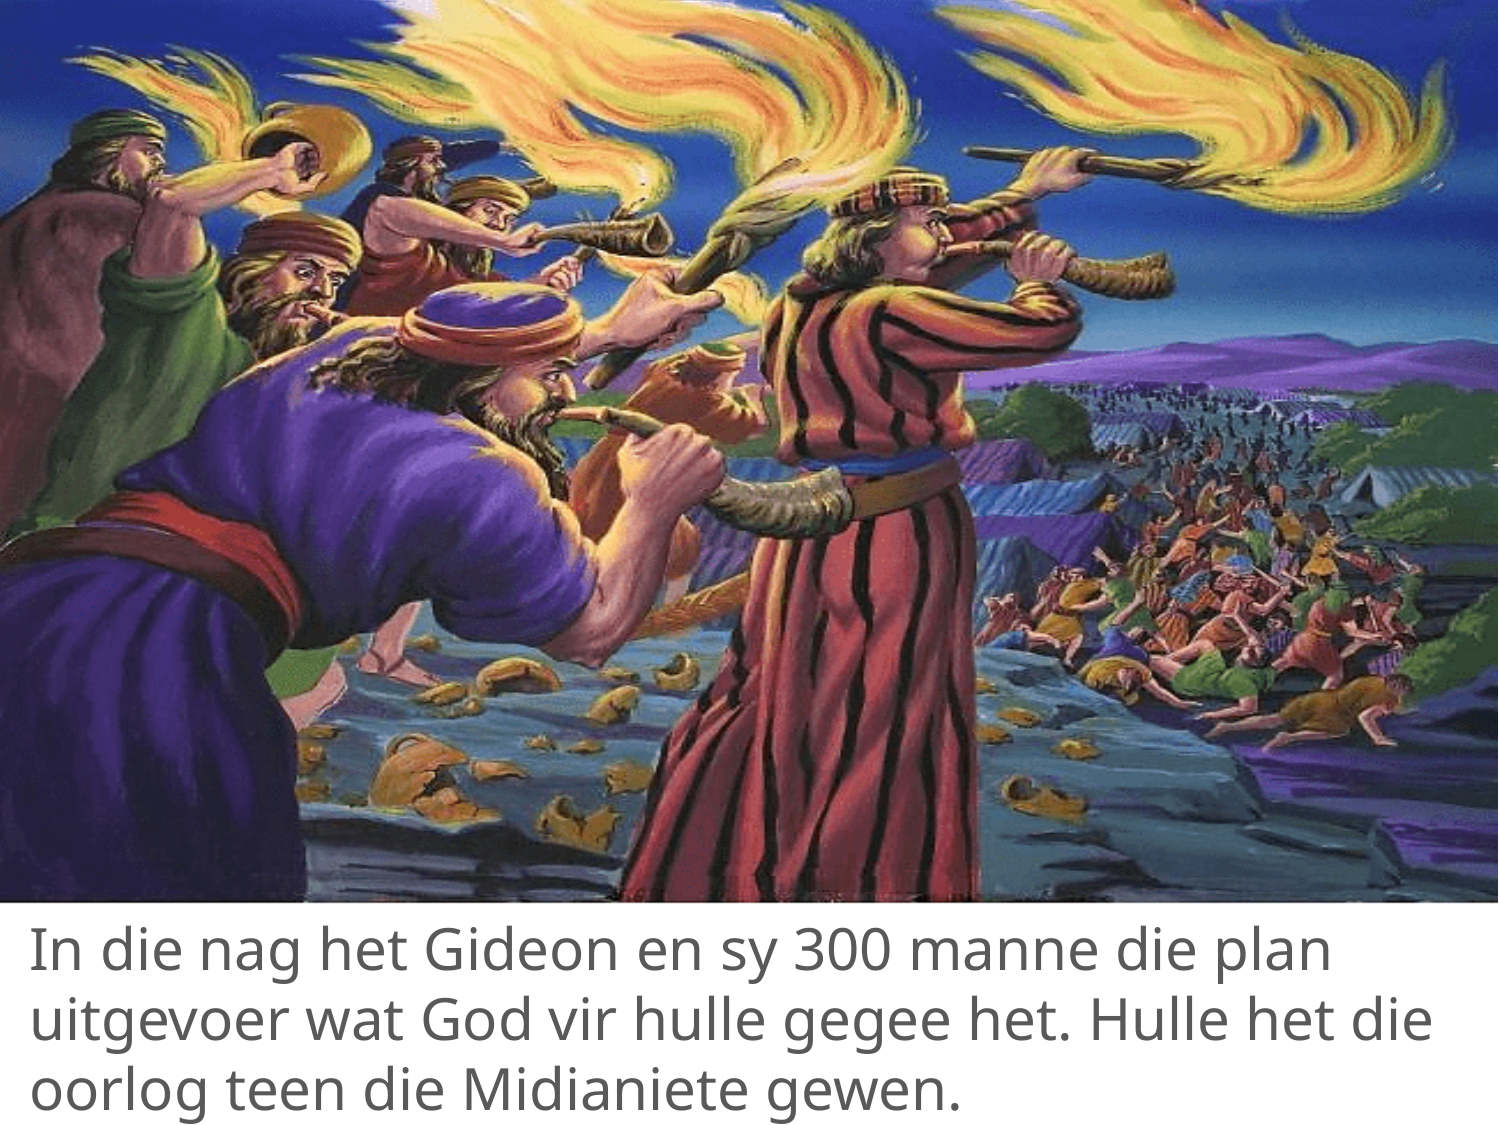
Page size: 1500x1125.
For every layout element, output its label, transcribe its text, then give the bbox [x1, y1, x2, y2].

text_box In die nag het Gideon en sy 300 manne die plan uitgevoer wat God vir hulle gegee het. Hulle het die oorlog teen die Midianiete gewen. [14, 911, 1500, 1125]
picture [0, 0, 1498, 906]
